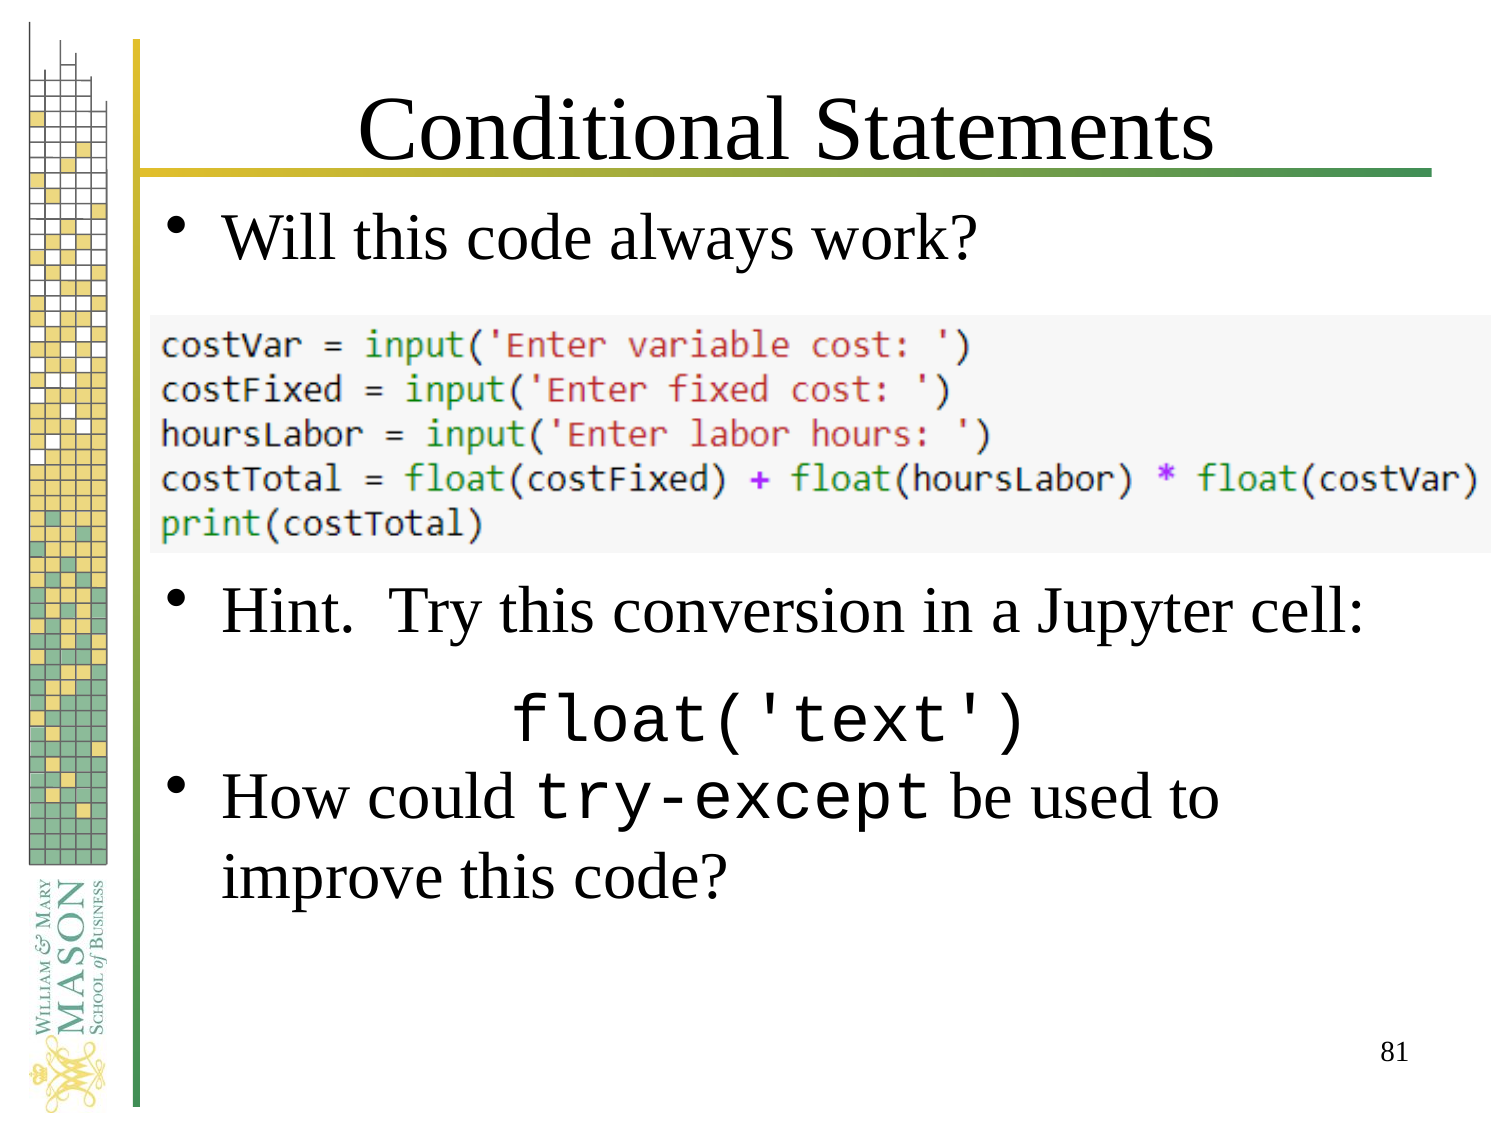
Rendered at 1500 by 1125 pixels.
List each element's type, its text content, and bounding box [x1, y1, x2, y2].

table_cell != [29, 879, 107, 1113]
text_box float('text') [495, 667, 1046, 763]
title Conditional Statements [150, 45, 1425, 184]
list Will this code always work? Hint. Try this conversion in a Jupyter cell: How could try-except be used to improve this code? [150, 560, 1425, 951]
list Will this code always work? Hint. Try this conversion in a Jupyter cell: How could try-except be used to improve this code? [150, 184, 1425, 314]
picture [149, 315, 1491, 553]
slide_number 81 [1048, 1024, 1426, 1103]
